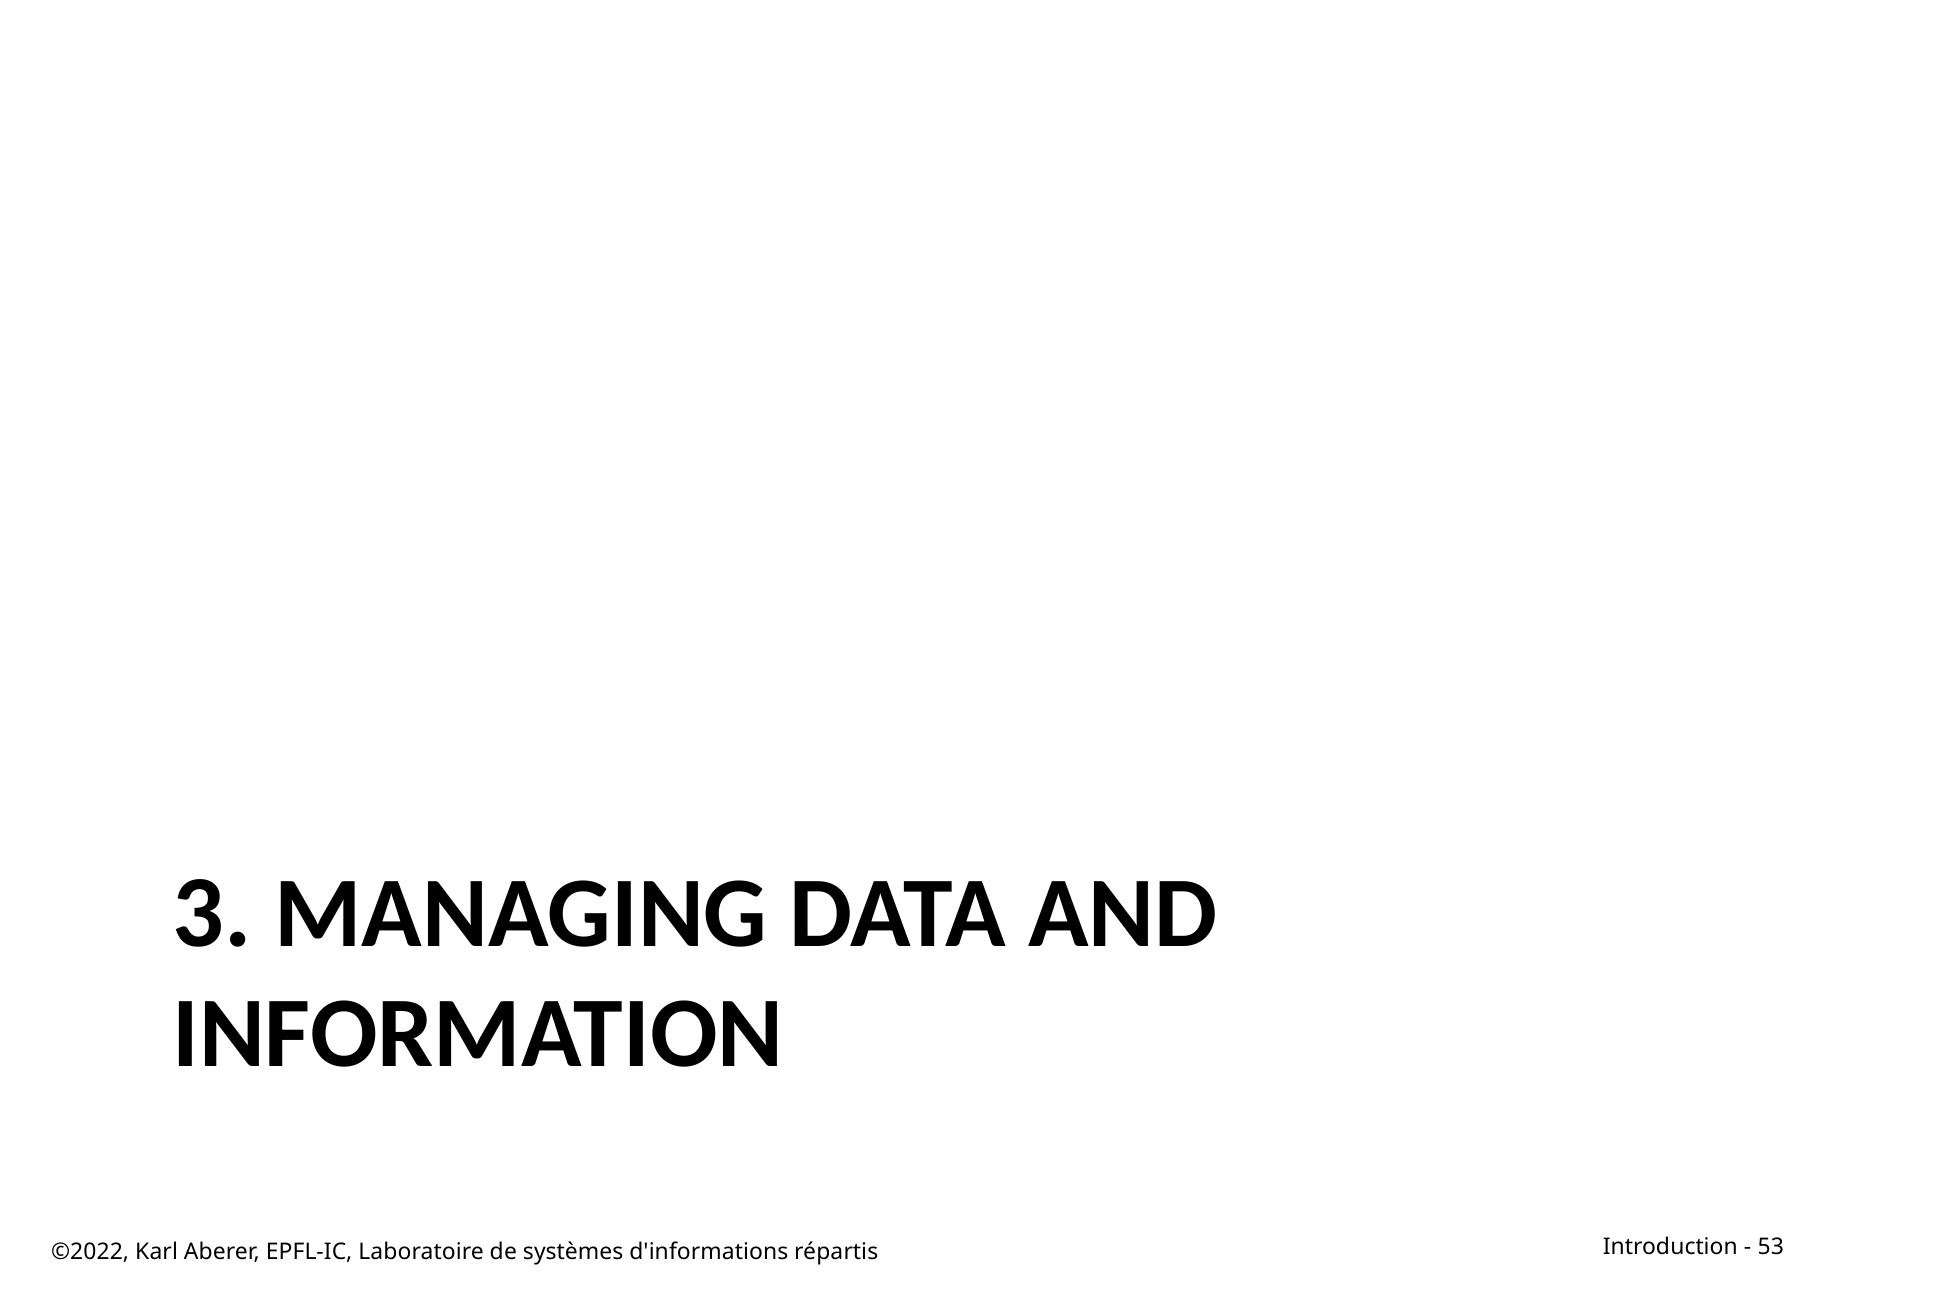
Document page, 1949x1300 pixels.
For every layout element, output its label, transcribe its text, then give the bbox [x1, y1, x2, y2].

title 3. Managing data and information [153, 834, 1811, 1094]
footer ©2022, Karl Aberer, EPFL-IC, Laboratoire de systèmes d'informations répartis [32, 1227, 1284, 1271]
